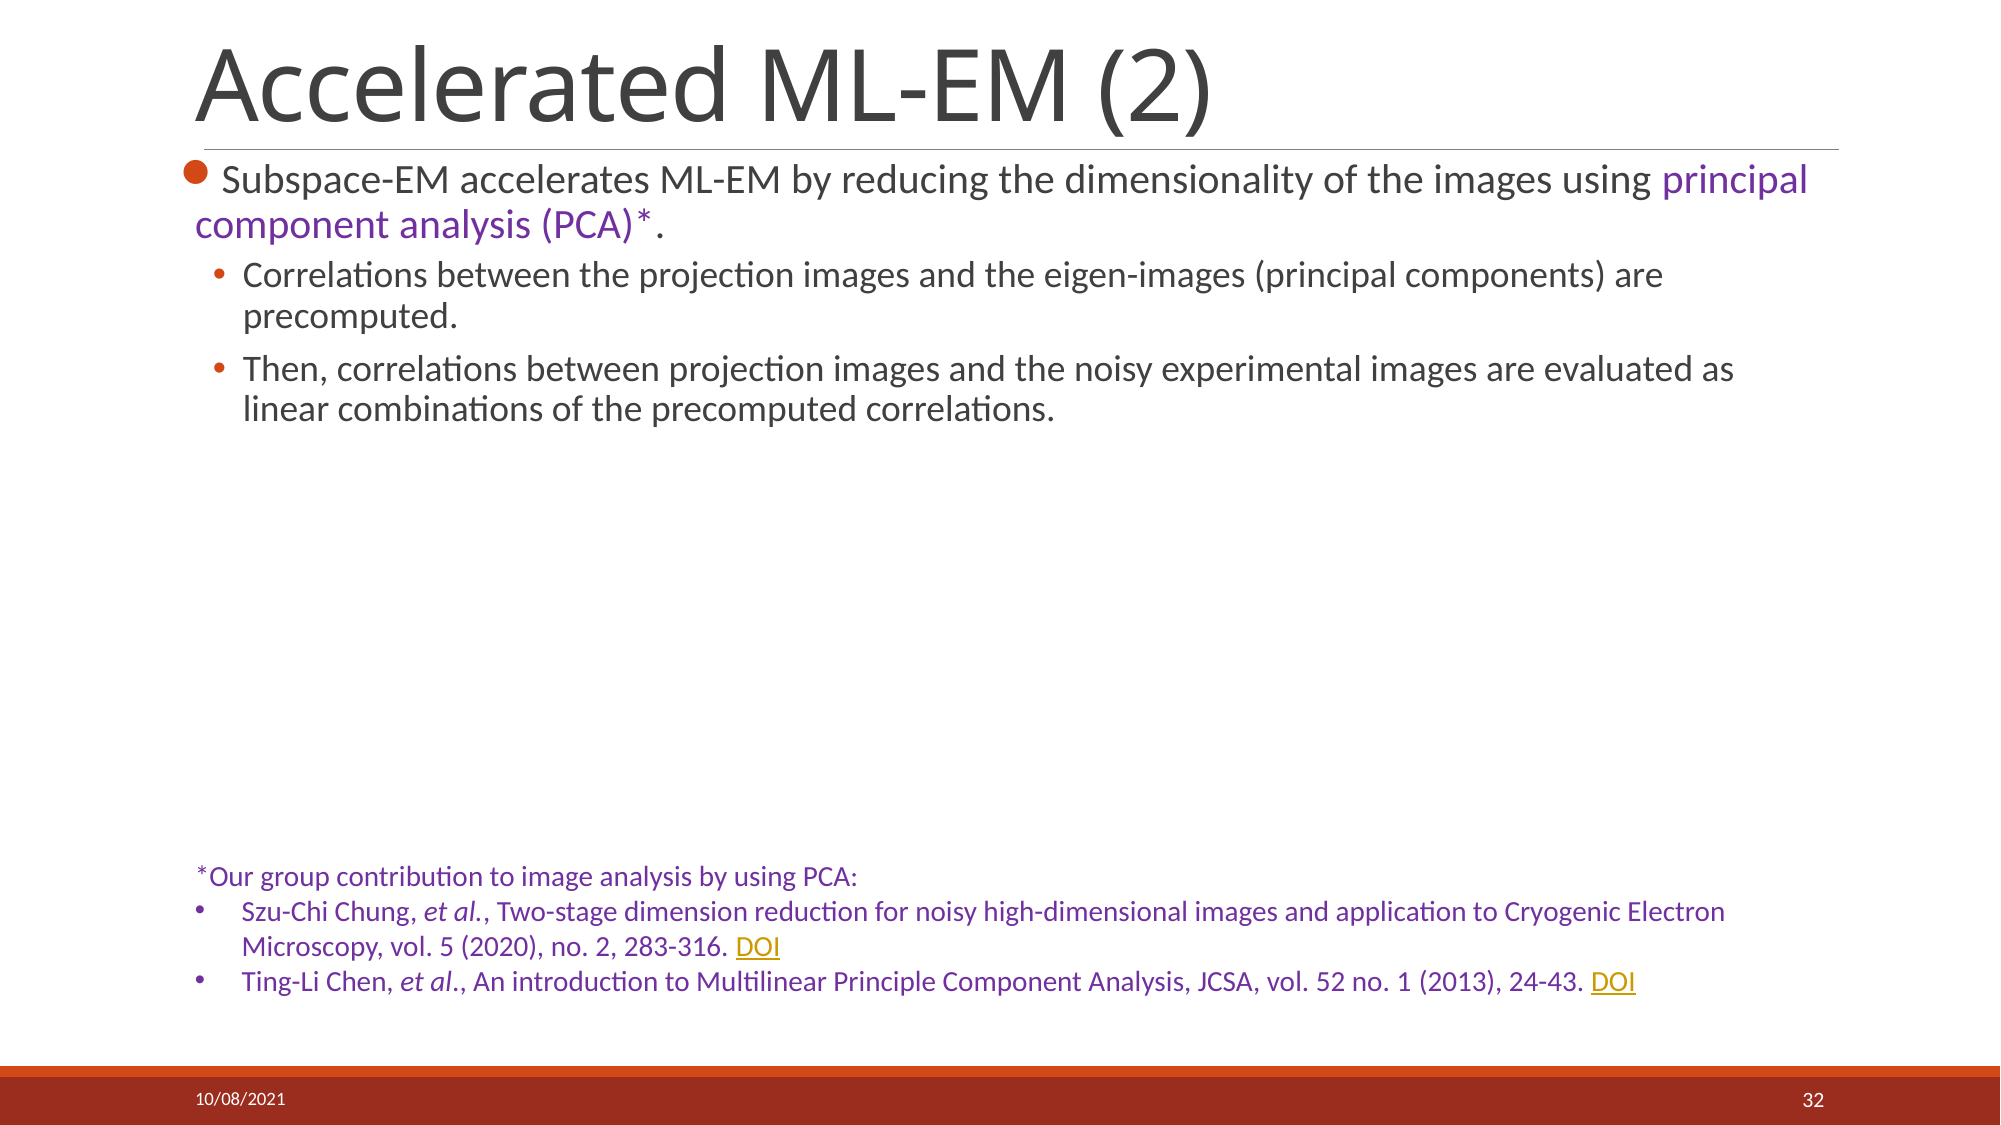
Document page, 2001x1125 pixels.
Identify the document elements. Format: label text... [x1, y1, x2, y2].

slide_number 32 [1624, 1077, 1840, 1120]
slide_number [180, 1077, 586, 1120]
list Subspace-EM accelerates ML-EM by reducing the dimensionality of the images using principal component analysis (PCA)*. Correlations between the projection images and the eigen-images (principal components) are precomputed. Then, correlations between projection images and the noisy experimental images are evaluated as linear combinations of the precomputed correlations. [180, 149, 1830, 849]
text_box *Our group contribution to image analysis by using PCA: Szu-Chi Chung, et al., Two-stage dimension reduction for noisy high-dimensional images and application to Cryogenic Electron Microscopy, vol. 5 (2020), no. 2, 283-316. DOI Ting-Li Chen, et al., An introduction to Multilinear Principle Component Analysis, JCSA, vol. 52 no. 1 (2013), 24-43. DOI [179, 849, 1840, 1040]
title Accelerated ML-EM (2) [180, 0, 1830, 149]
